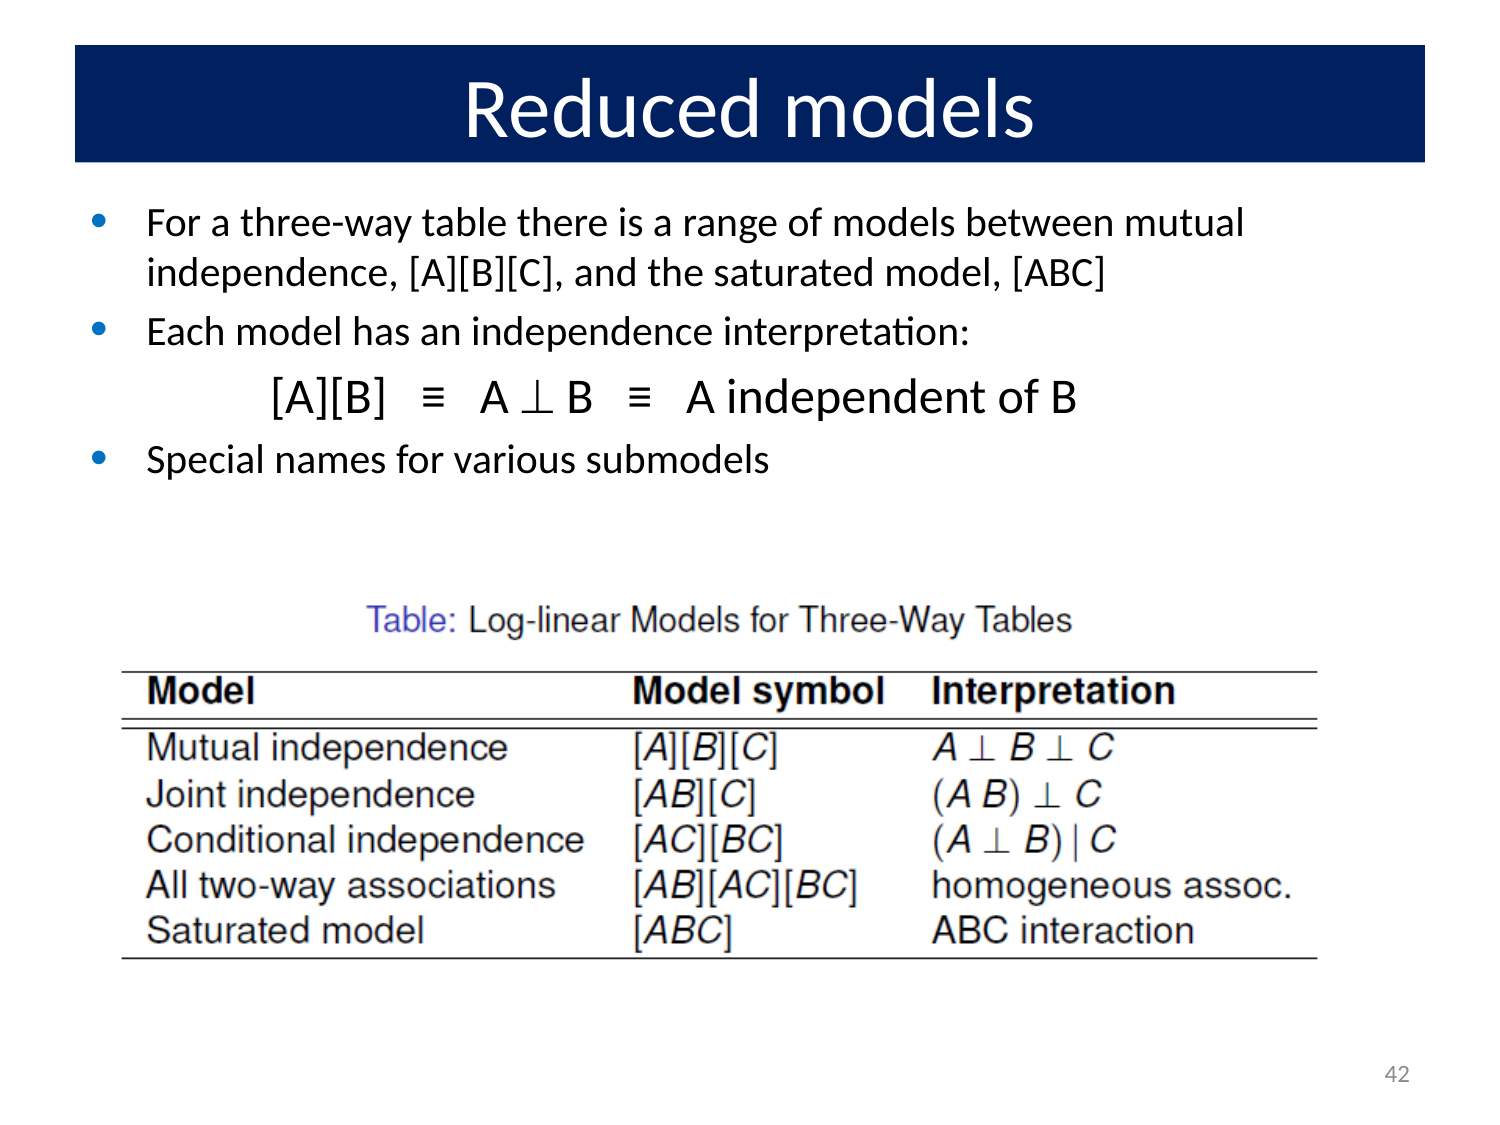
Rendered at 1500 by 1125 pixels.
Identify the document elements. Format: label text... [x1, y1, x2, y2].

picture [49, 587, 1391, 976]
slide_number 42 [1074, 1042, 1425, 1103]
list For a three-way table there is a range of models between mutual independence, [A][B][C], and the saturated model, [ABC] Each model has an independence interpretation: [A][B] ≡ A  B ≡ A independent of B Special names for various submodels [75, 187, 1425, 538]
title Reduced models [75, 45, 1425, 163]
